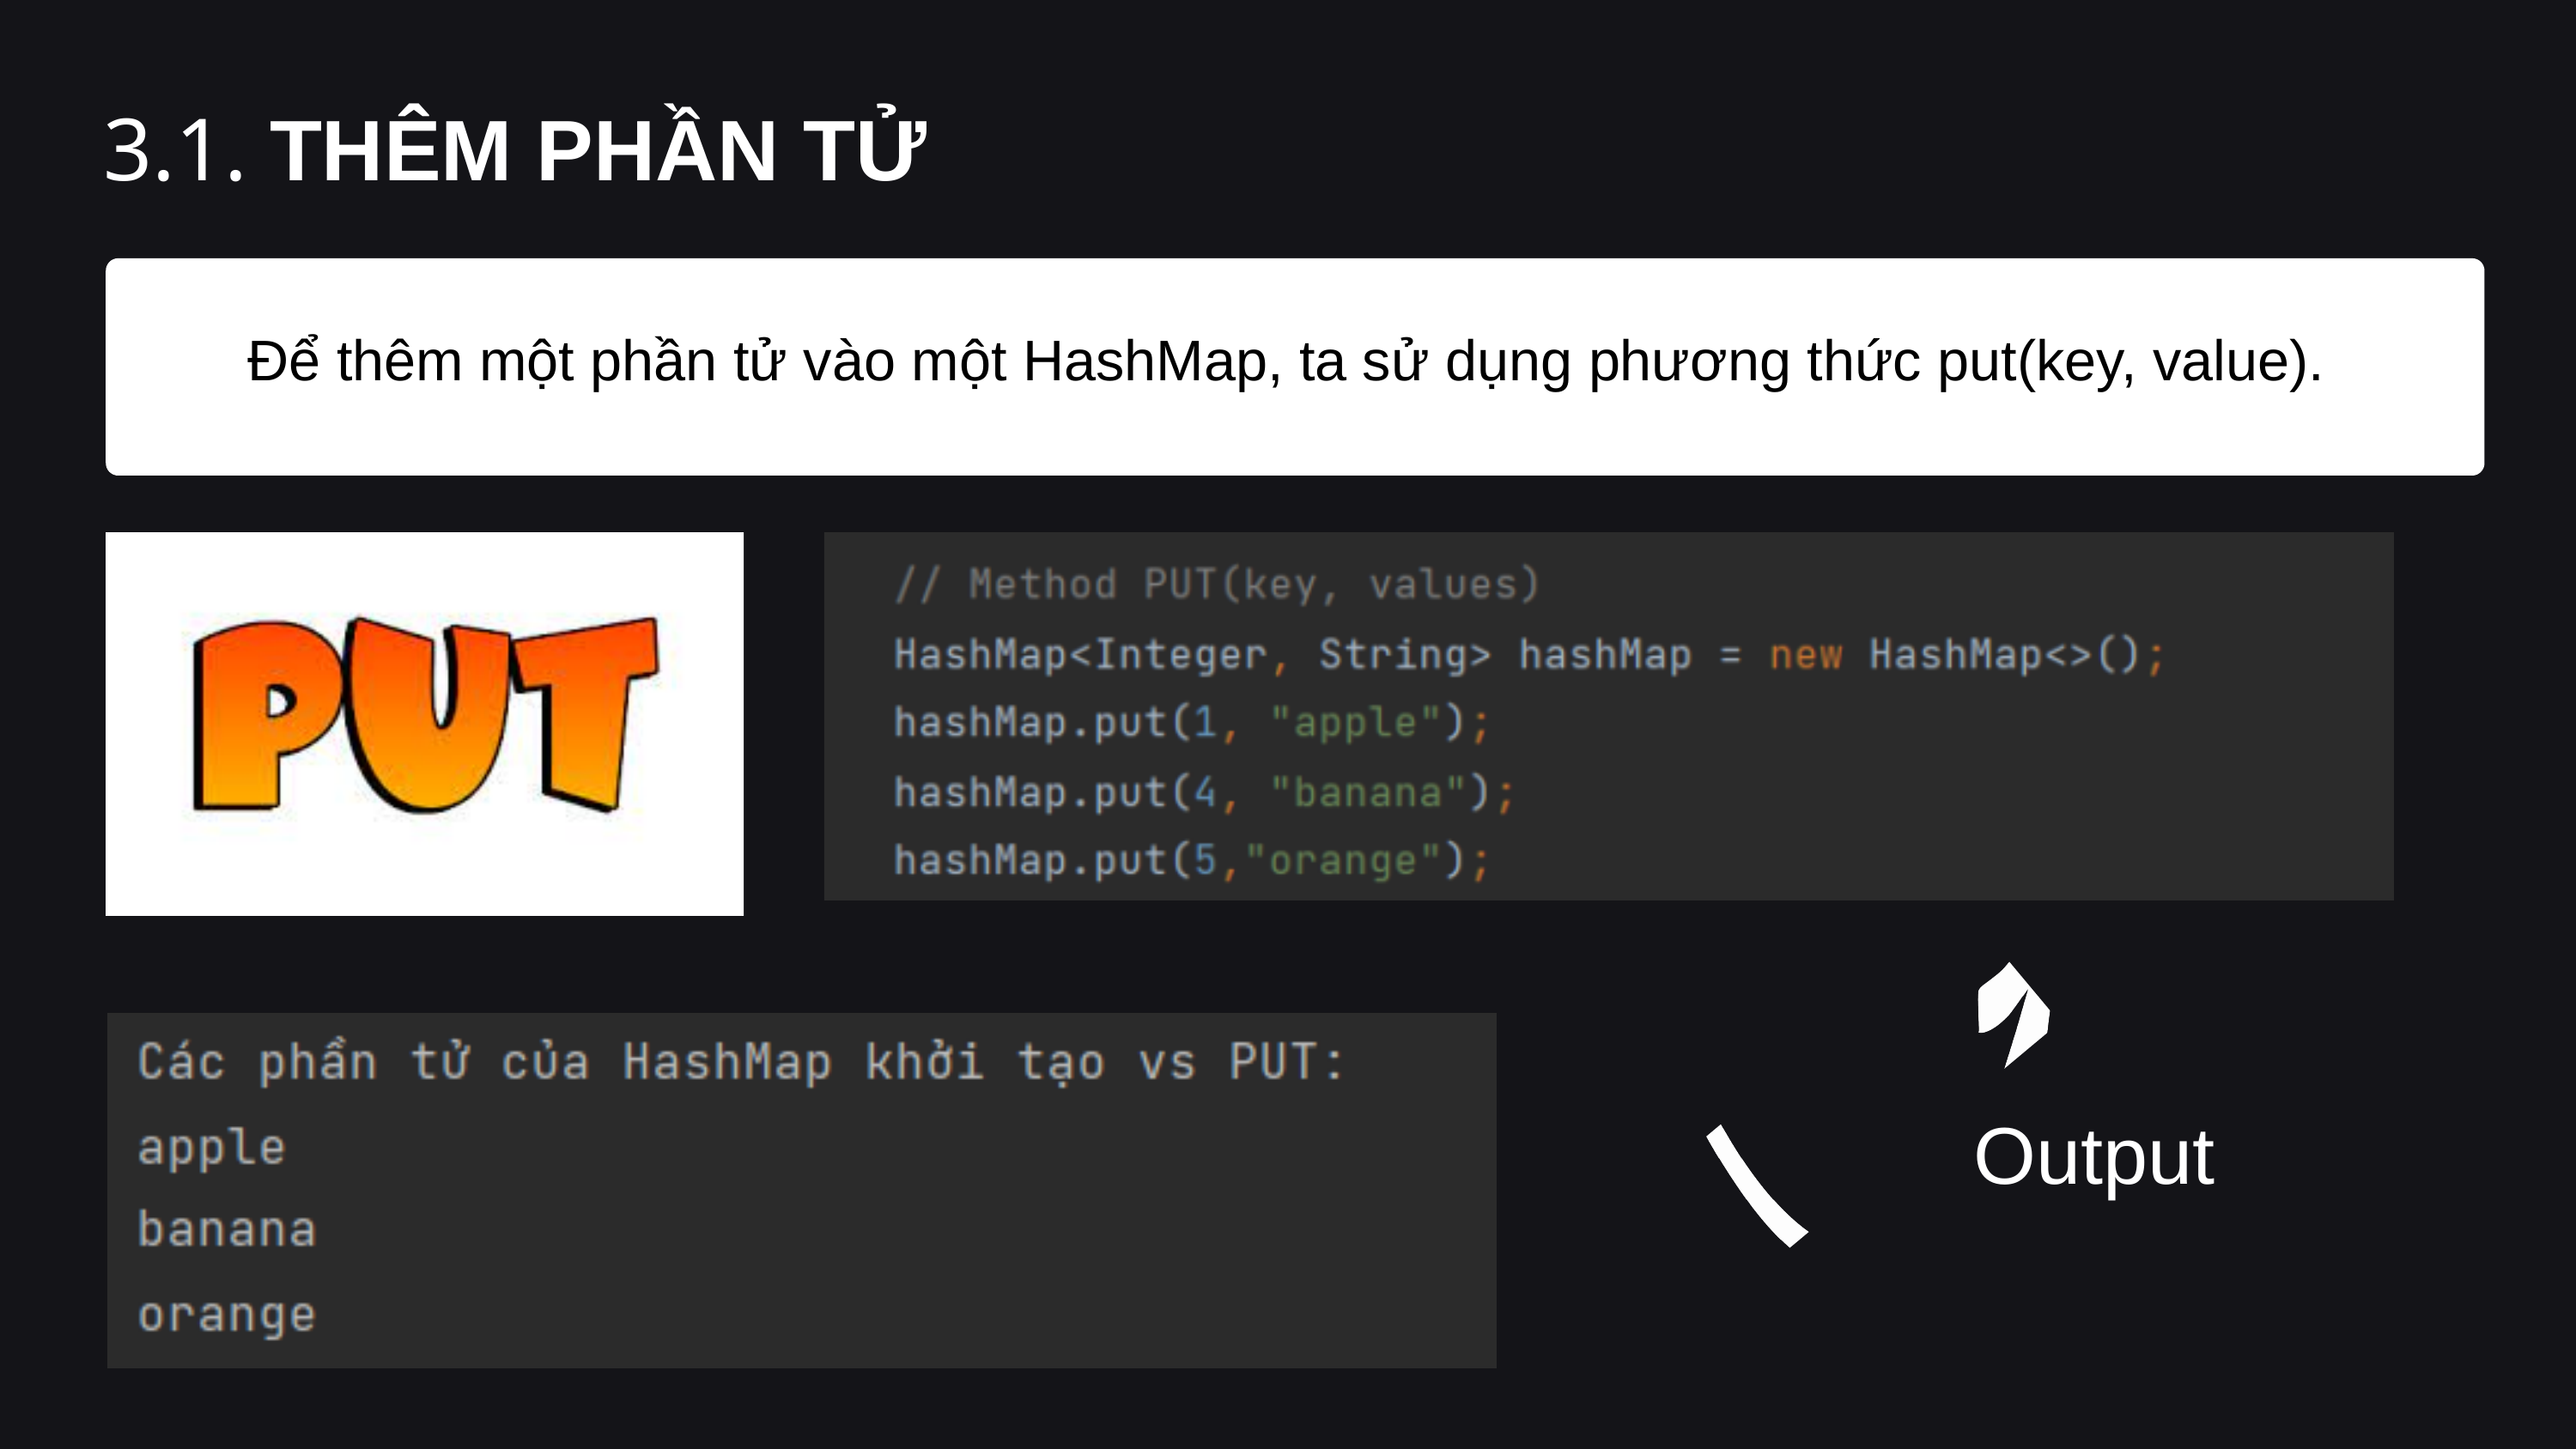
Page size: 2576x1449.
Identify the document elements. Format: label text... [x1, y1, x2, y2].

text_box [105, 258, 2485, 476]
picture [107, 1013, 1497, 1368]
text_box [1661, 915, 2060, 1282]
text_box Output [1942, 1087, 2246, 1200]
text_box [105, 532, 744, 916]
text_box 3.1. THÊM PHẦN TỬ [0, 67, 1128, 198]
text_box [823, 532, 2395, 900]
